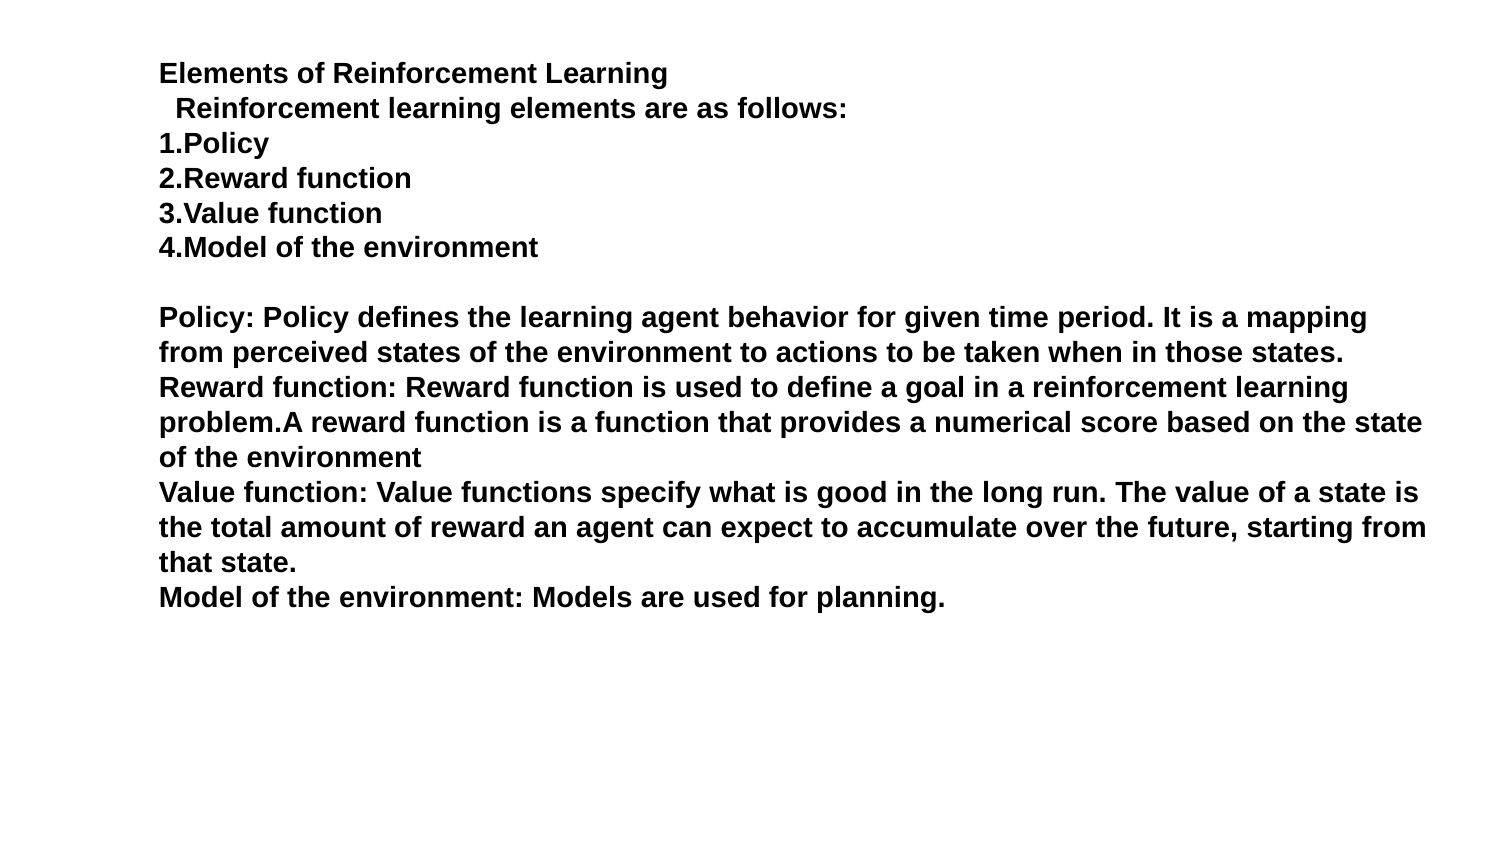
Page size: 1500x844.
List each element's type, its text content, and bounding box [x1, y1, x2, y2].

text_box Elements of Reinforcement Learning Reinforcement learning elements are as follows: Policy Reward function Value function Model of the environment Policy: Policy defines the learning agent behavior for given time period. It is a mapping from perceived states of the environment to actions to be taken when in those states. Reward function: Reward function is used to define a goal in a reinforcement learning problem.A reward function is a function that provides a numerical score based on the state of the environment Value function: Value functions specify what is good in the long run. The value of a state is the total amount of reward an agent can expect to accumulate over the future, starting from that state. Model of the environment: Models are used for planning. [144, 46, 1450, 666]
